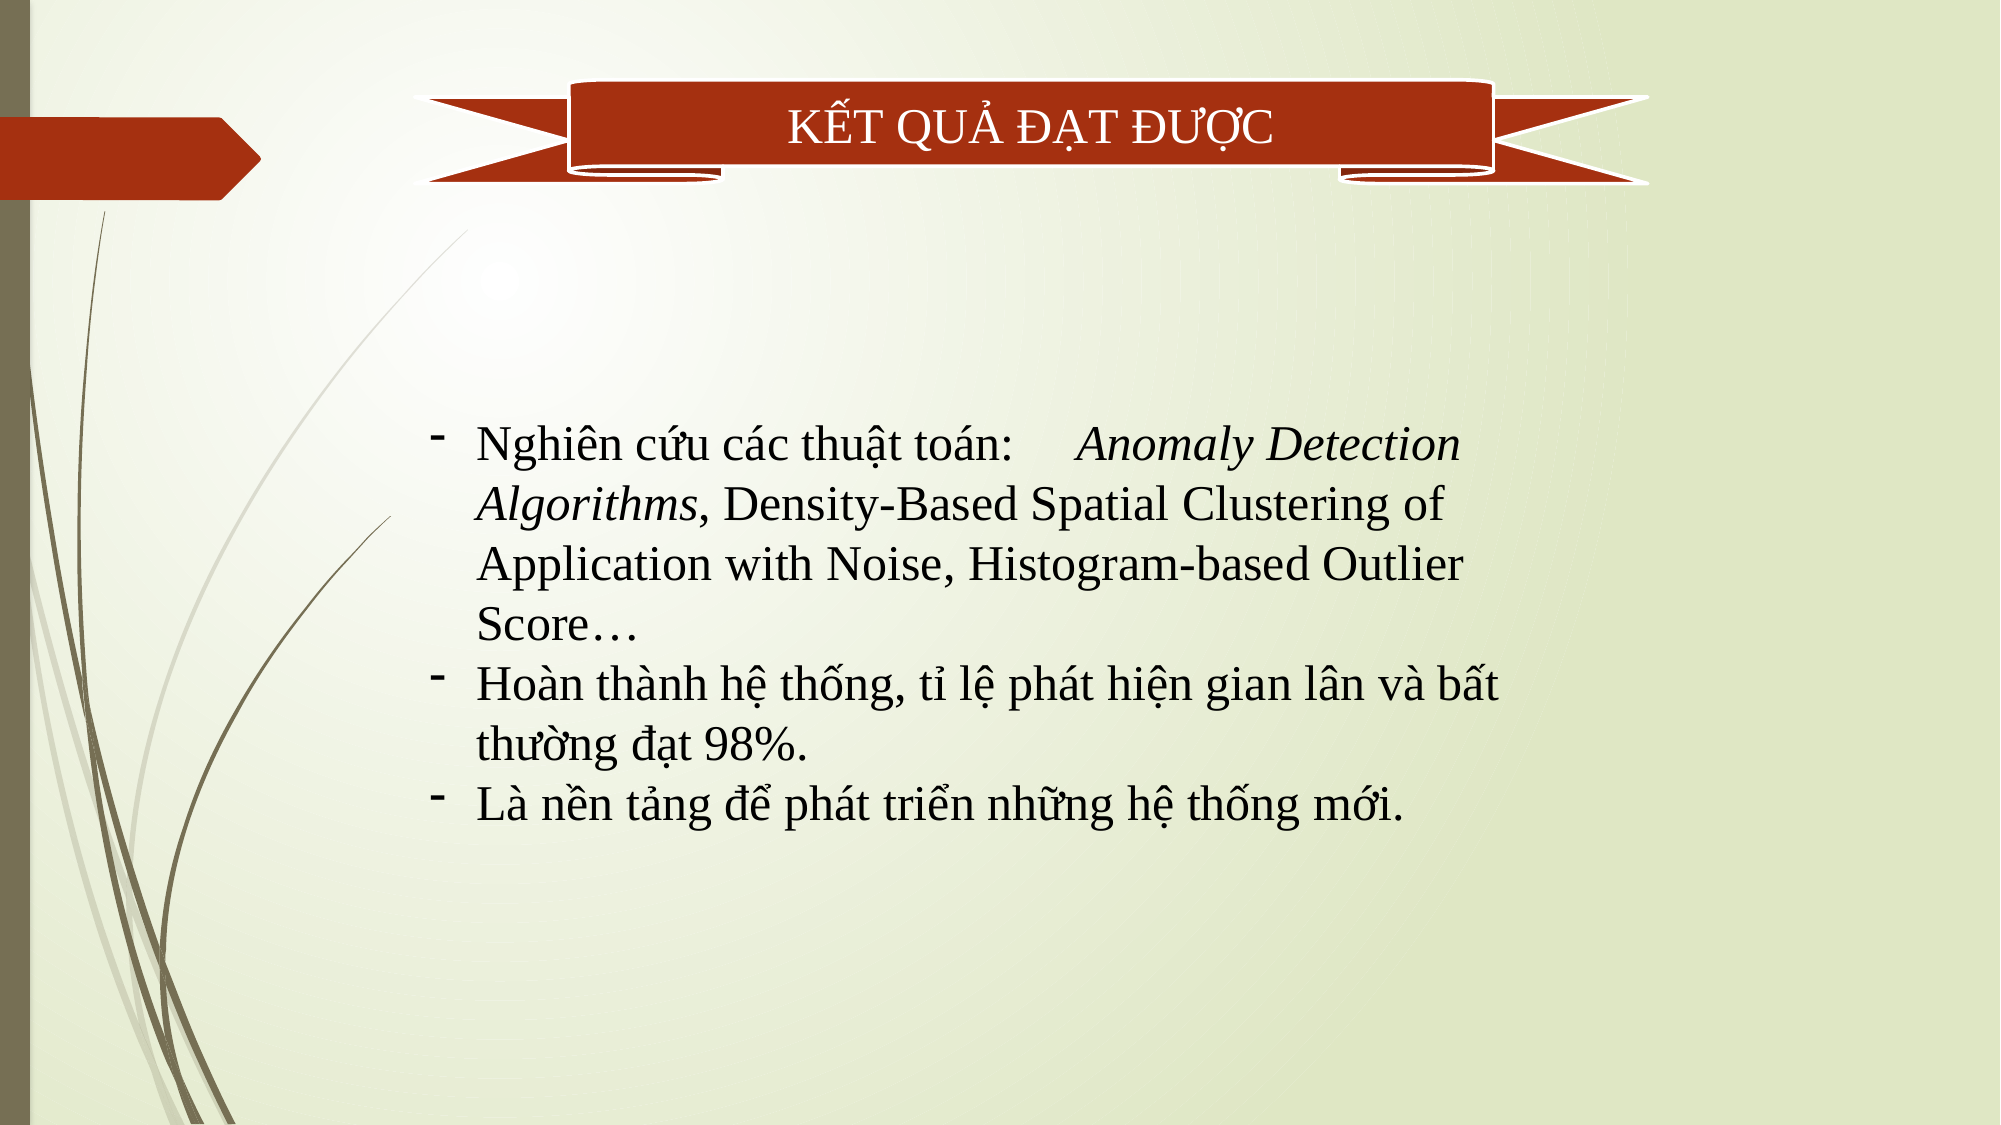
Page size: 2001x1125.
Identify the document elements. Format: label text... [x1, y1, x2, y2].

text_box KẾT QUẢ ĐẠT ĐƯỢC [412, 77, 1650, 186]
text_box Nghiên cứu các thuật toán: Anomaly Detection Algorithms, Density-Based Spatial Clustering of Application with Noise, Histogram-based Outlier Score… Hoàn thành hệ thống, tỉ lệ phát hiện gian lân và bất thường đạt 98%. Là nền tảng để phát triển những hệ thống mới. [414, 402, 1572, 838]
